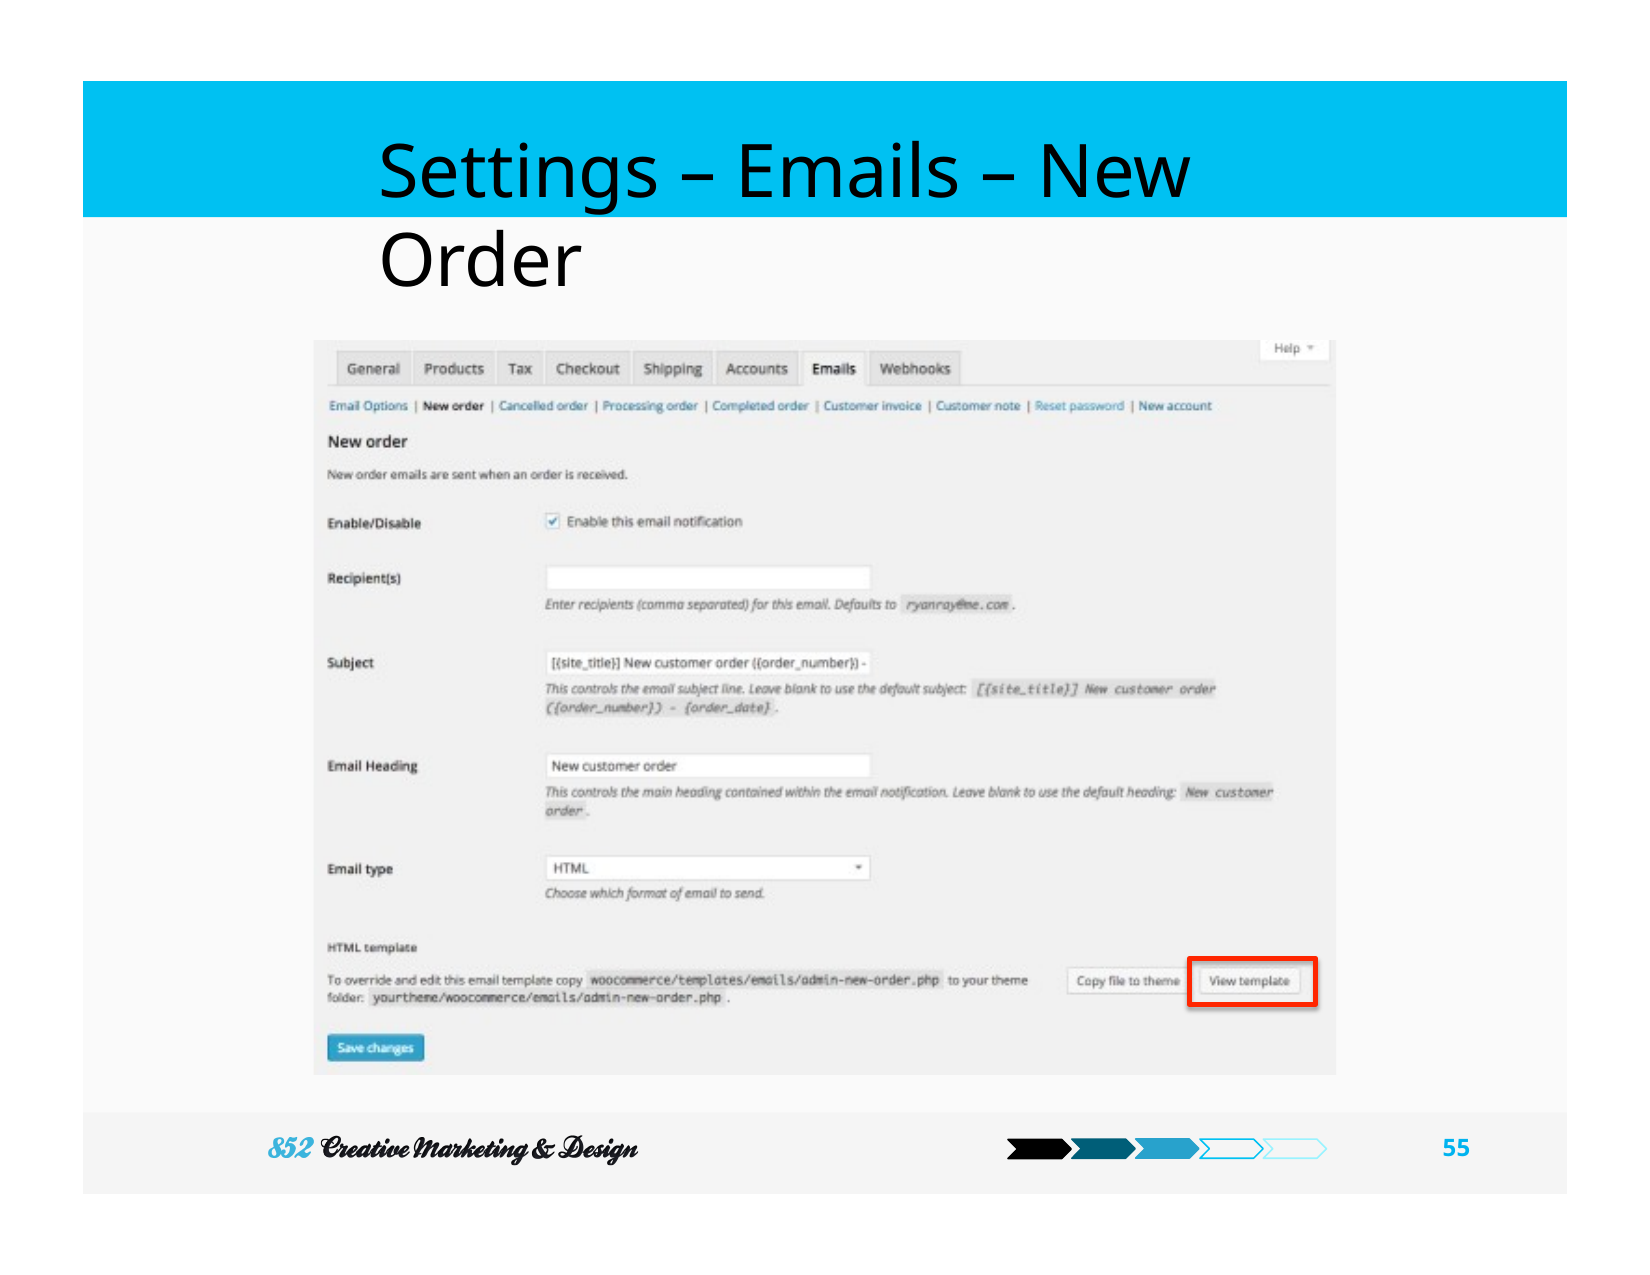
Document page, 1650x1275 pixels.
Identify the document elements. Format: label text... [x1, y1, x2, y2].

slide_number 100 [1438, 1129, 1484, 1275]
picture [257, 1124, 645, 1173]
text_box [1199, 1139, 1264, 1159]
text_box [1179, 952, 1326, 1018]
title Settings – Emails – New Order [376, 121, 1273, 337]
text_box [1007, 1139, 1072, 1159]
text_box [1071, 1139, 1136, 1159]
text_box [1263, 1139, 1327, 1159]
text_box [1189, 958, 1316, 1005]
text_box [313, 340, 1337, 1076]
text_box [1135, 1138, 1199, 1159]
